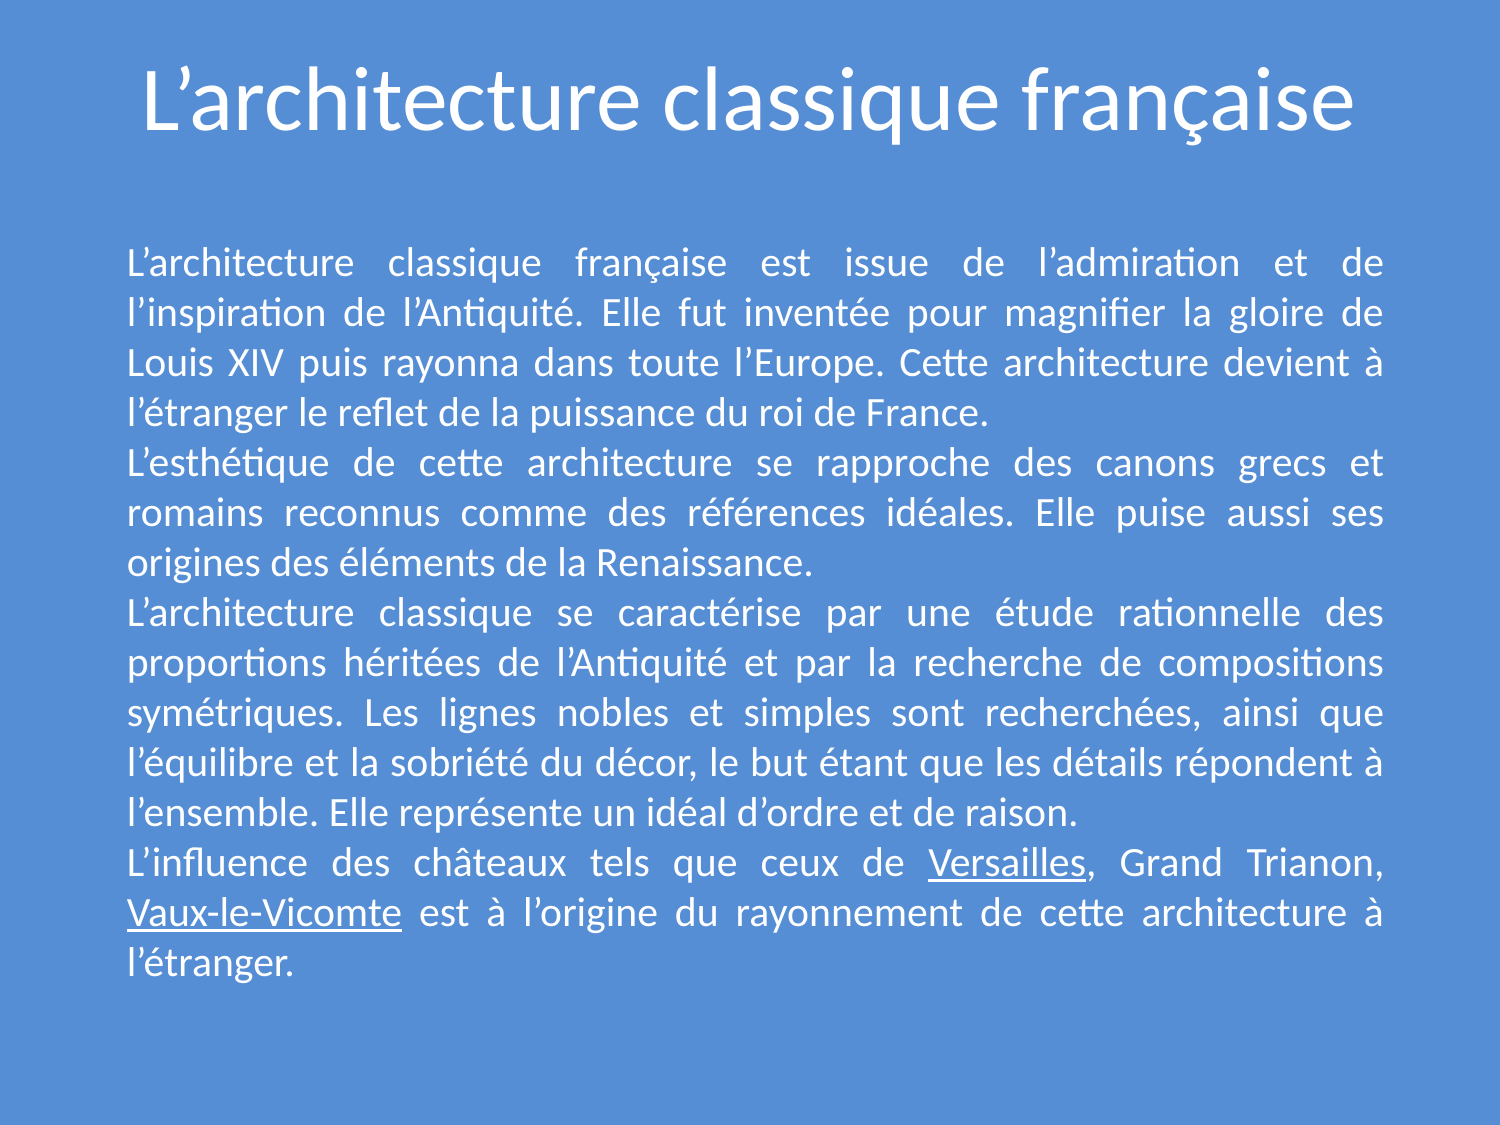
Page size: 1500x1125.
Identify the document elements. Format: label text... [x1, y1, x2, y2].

text_box L’architecture classique française est issue de l’admiration et de l’inspiration de l’Antiquité. Elle fut inventée pour magnifier la gloire de Louis XIV puis rayonna dans toute l’Europe. Cette architecture devient à l’étranger le reflet de la puissance du roi de France. L’esthétique de cette architecture se rapproche des canons grecs et romains reconnus comme des références idéales. Elle puise aussi ses origines des éléments de la Renaissance. L’architecture classique se caractérise par une étude rationnelle des proportions héritées de l’Antiquité et par la recherche de compositions symétriques. Les lignes nobles et simples sont recherchées, ainsi que l’équilibre et la sobriété du décor, le but étant que les détails répondent à l’ensemble. Elle représente un idéal d’ordre et de raison. L’influence des châteaux tels que ceux de Versailles, Grand Trianon, Vaux-le-Vicomte est à l’origine du rayonnement de cette architecture à l’étranger. [112, 227, 1400, 993]
title L’architecture classique française [0, 0, 1500, 188]
